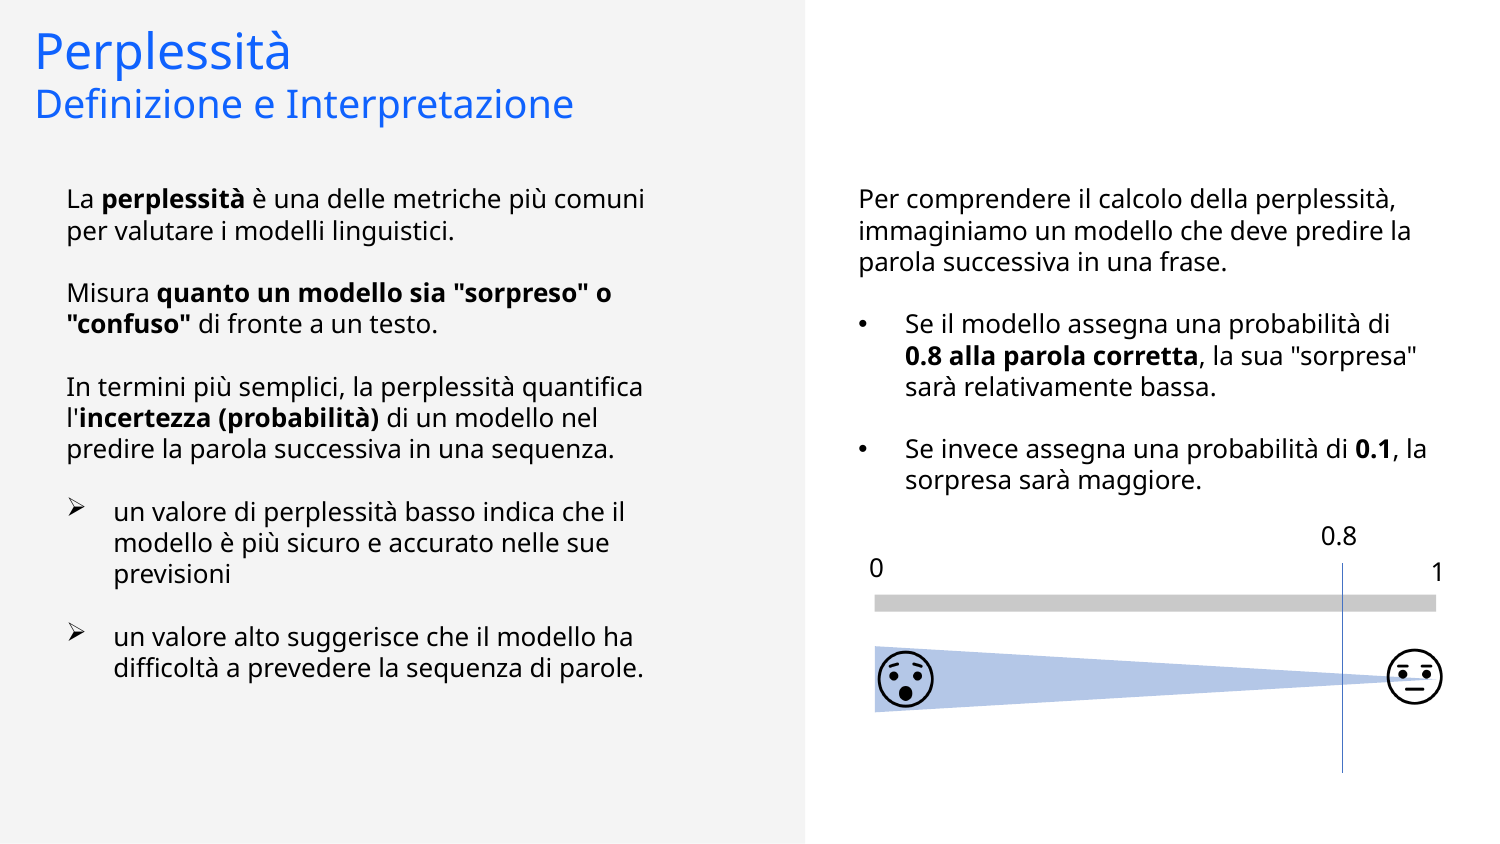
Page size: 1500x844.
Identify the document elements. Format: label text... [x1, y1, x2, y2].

text_box Perplessità Definizione e Interpretazione [34, 19, 695, 127]
text_box La perplessità è una delle metriche più comuni per valutare i modelli linguistici. Misura quanto un modello sia "sorpreso" o "confuso" di fronte a un testo. In termini più semplici, la perplessità quantifica l'incertezza (probabilità) di un modello nel predire la parola successiva in una sequenza. un valore di perplessità basso indica che il modello è più sicuro e accurato nelle sue previsioni un valore alto suggerisce che il modello ha difficoltà a prevedere la sequenza di parole. [51, 175, 687, 690]
text_box 0 [854, 543, 896, 590]
text_box 1 [1415, 548, 1457, 594]
text_box Per comprendere il calcolo della perplessità, immaginiamo un modello che deve predire la parola successiva in una frase. Se il modello assegna una probabilità di 0.8 alla parola corretta, la sua "sorpresa" sarà relativamente bassa. Se invece assegna una probabilità di 0.1, la sorpresa sarà maggiore. [843, 175, 1444, 503]
text_box [0, 0, 806, 844]
picture [1379, 641, 1450, 712]
text_box [874, 594, 1342, 613]
text_box [941, 649, 1342, 710]
text_box [1343, 672, 1379, 686]
text_box 0.8 [1306, 512, 1380, 559]
text_box [1343, 594, 1437, 613]
picture [870, 643, 941, 715]
